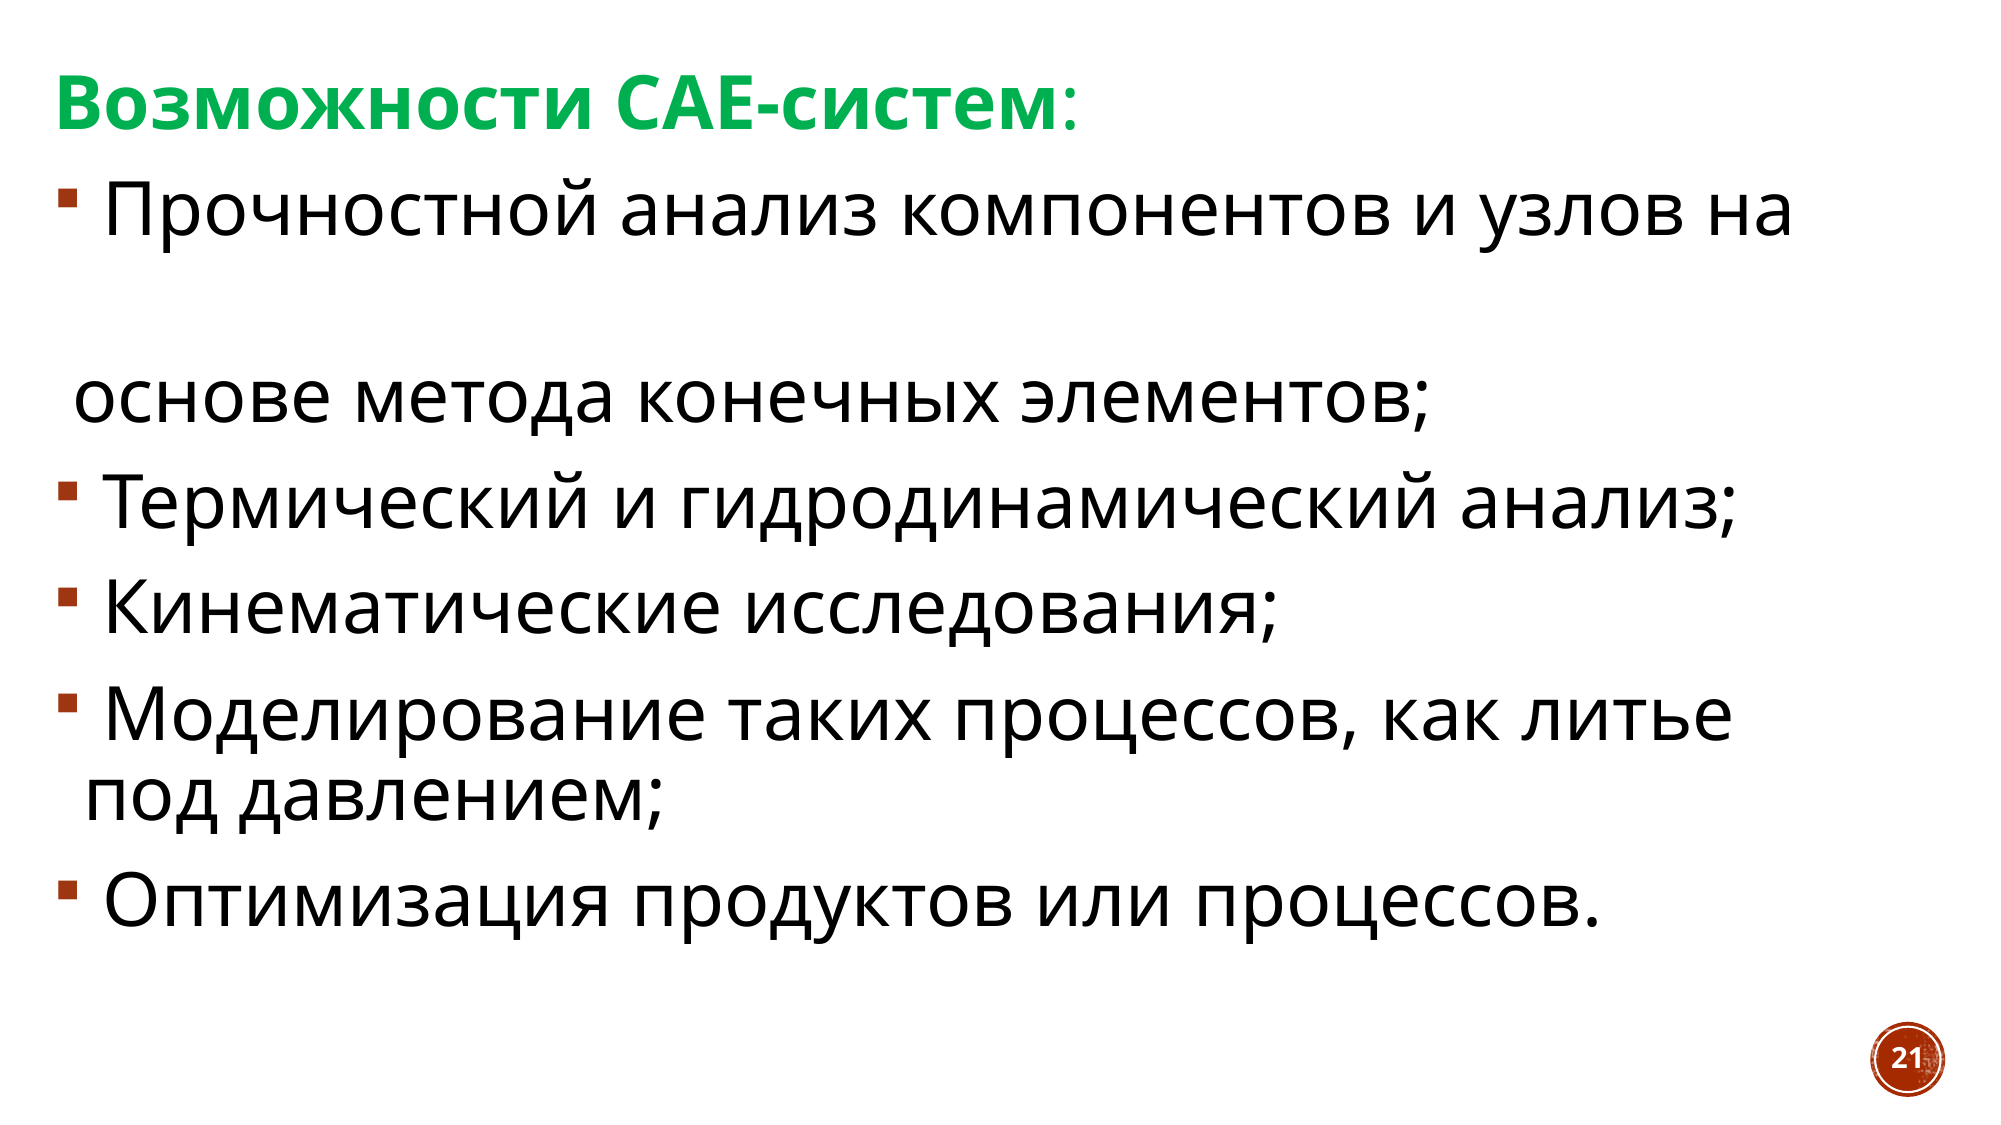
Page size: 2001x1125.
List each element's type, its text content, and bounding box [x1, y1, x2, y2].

list Возможности САЕ-систем: Прочностной анализ компонентов и узлов на основе метода конечных элементов; Термический и гидродинамический анализ; Кинематические исследования; Моделирование таких процессов, как литье под давлением; Оптимизация продуктов или процессов. [38, 57, 1826, 1013]
slide_number 21 [1855, 1028, 1961, 1089]
